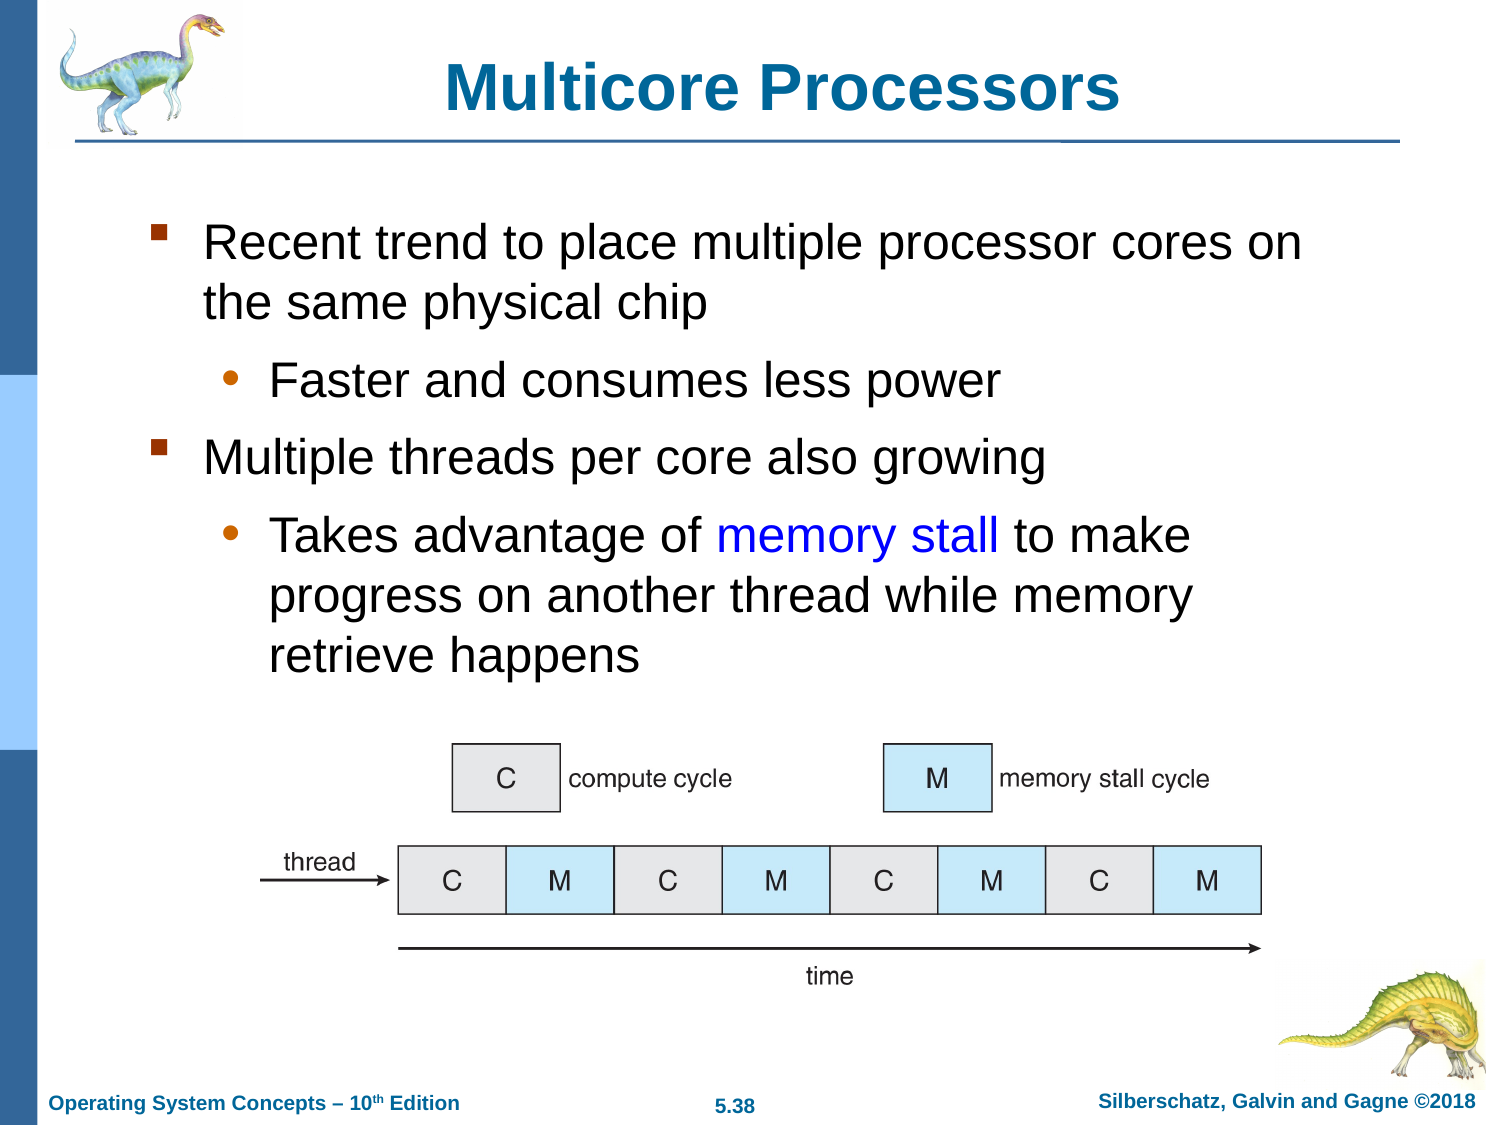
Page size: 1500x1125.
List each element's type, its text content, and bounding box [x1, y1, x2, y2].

picture [1275, 959, 1486, 1090]
title Multicore Processors [141, 36, 1425, 132]
picture [46, 0, 243, 149]
picture [259, 743, 1262, 990]
list Recent trend to place multiple processor cores on the same physical chip Faster and consumes less power Multiple threads per core also growing Takes advantage of memory stall to make progress on another thread while memory retrieve happens [131, 202, 1390, 946]
